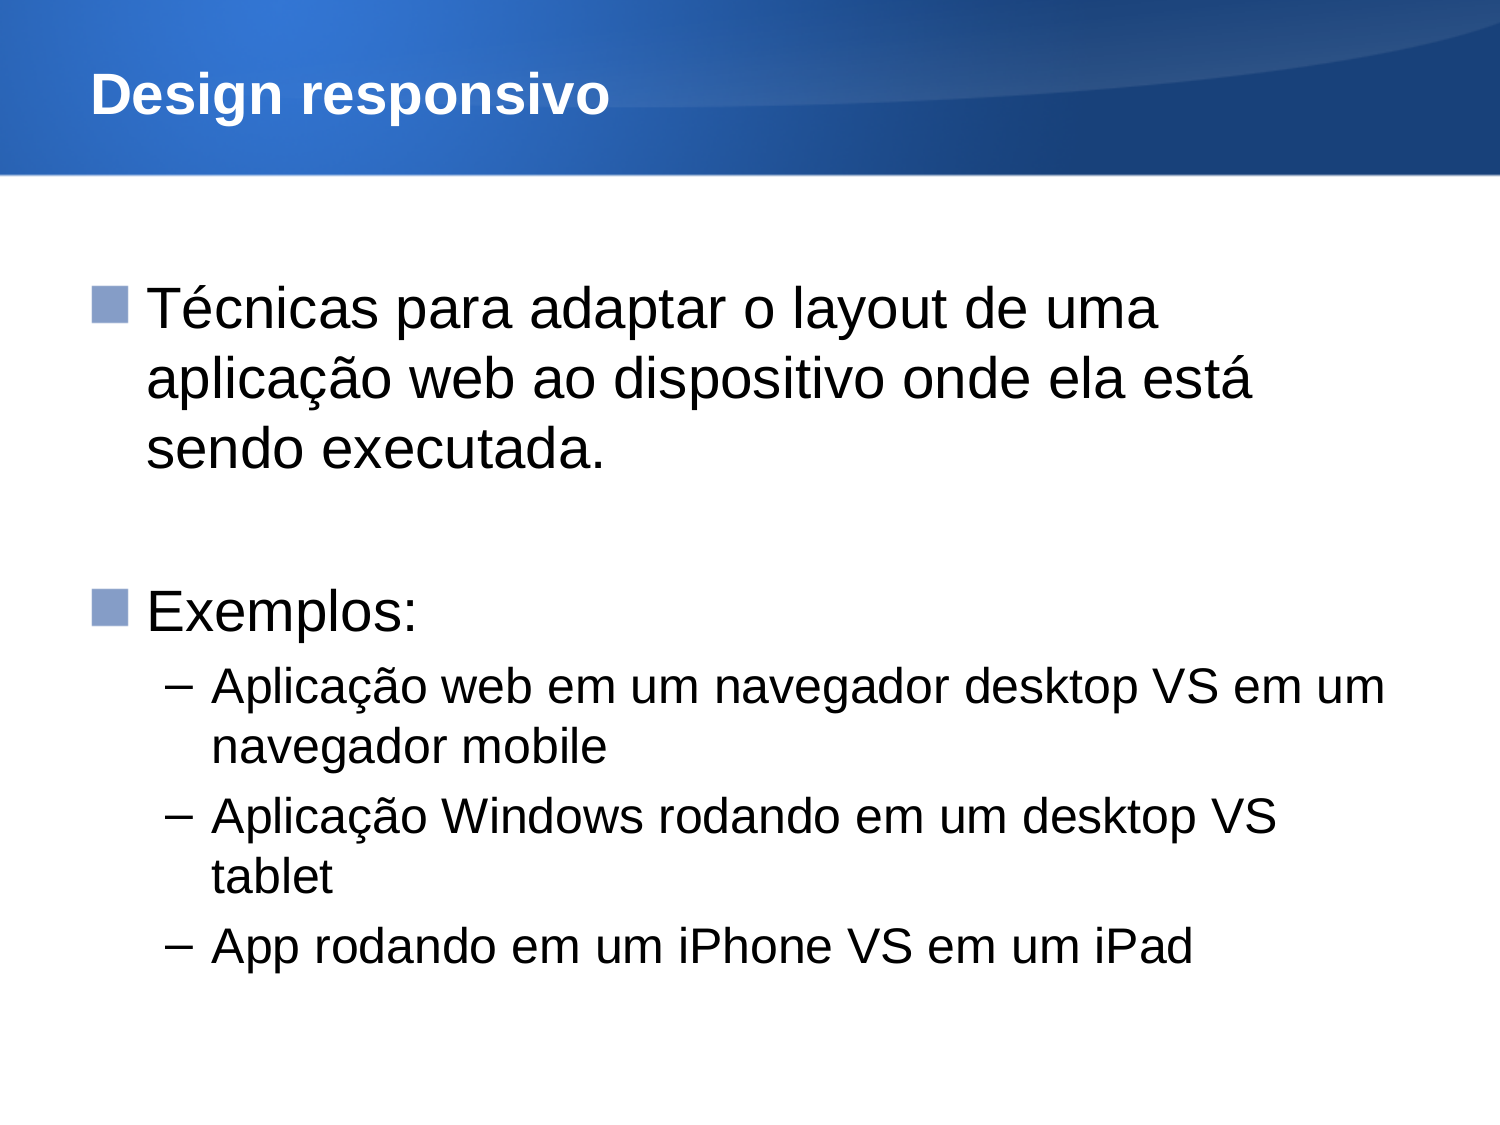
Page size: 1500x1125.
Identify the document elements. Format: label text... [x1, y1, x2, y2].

list Técnicas para adaptar o layout de uma aplicação web ao dispositivo onde ela está sendo executada. Exemplos: Aplicação web em um navegador desktop VS em um navegador mobile Aplicação Windows rodando em um desktop VS tablet App rodando em um iPhone VS em um iPad [74, 262, 1426, 1006]
title Design responsivo [74, 32, 1426, 150]
picture [0, 0, 1500, 1125]
